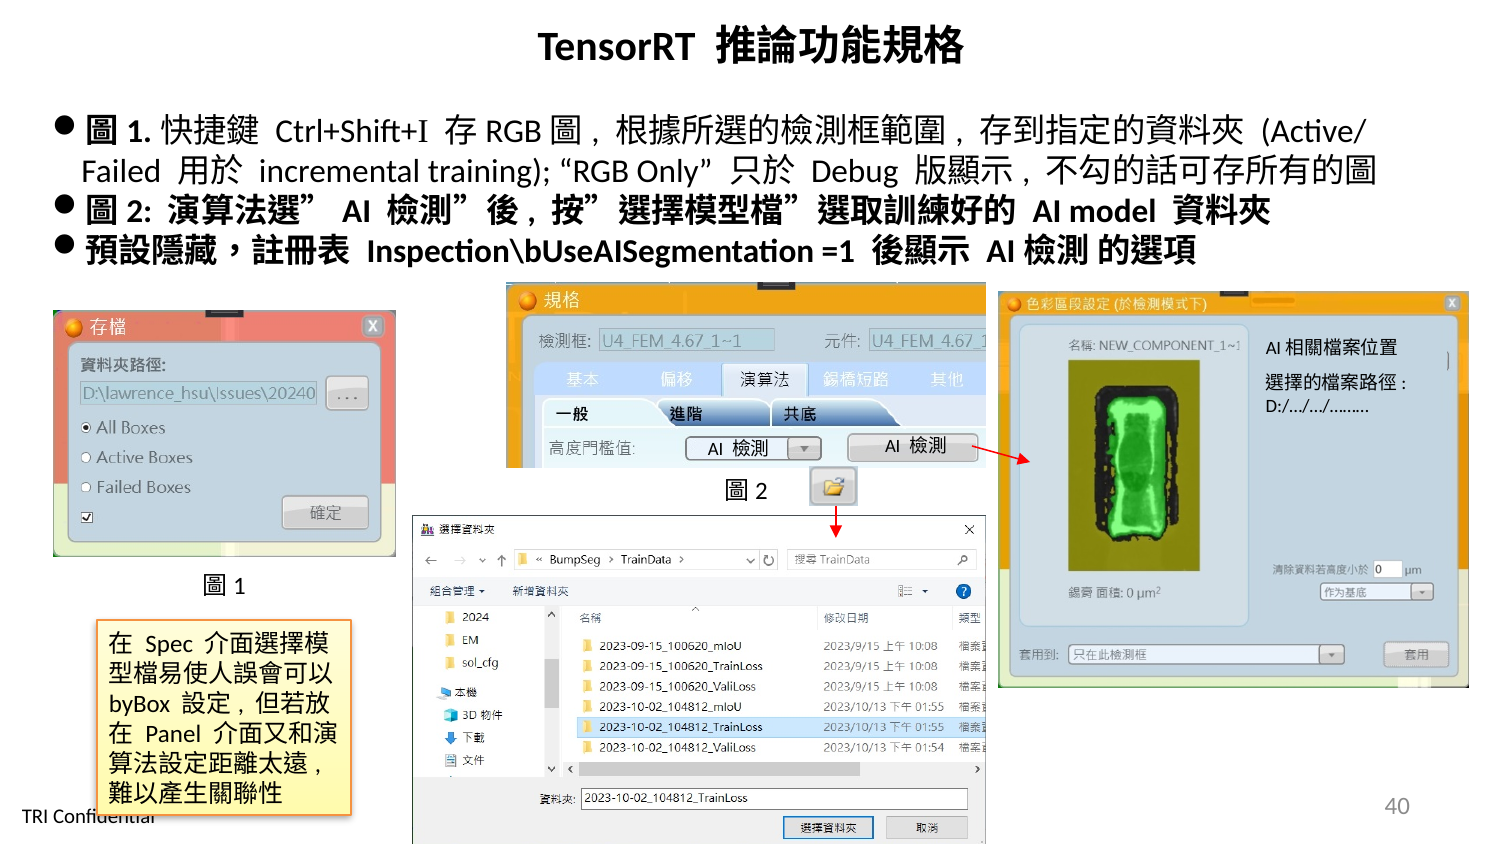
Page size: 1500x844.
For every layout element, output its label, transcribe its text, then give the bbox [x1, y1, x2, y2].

text_box 在 Spec 介面選擇模型檔易使人誤會可以 byBox 設定, 但若放在 Panel 介面又和演算法設定距離太遠, 難以產生關聯性 [96, 619, 352, 816]
text_box 圖1 [190, 565, 258, 606]
picture [411, 515, 987, 844]
text_box 圖1.快捷鍵 Ctrl+Shift+I 存RGB圖, 根據所選的檢測框範圍, 存到指定的資料夾 (Active/ Failed 用於 incremental training); “RGB Only” 只於 Debug 版顯示, 不勾的話可存所有的圖 圖2: 演算法選”AI 檢測”後, 按”選擇模型檔”選取訓練好的 AI model 資料夾 預設隱藏，註冊表 Inspection\bUseAISegmentation =1 後顯示 AI檢測 的選項 [37, 101, 1455, 397]
slide_number 40 [1074, 782, 1425, 827]
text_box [971, 291, 1469, 689]
text_box TRI Confidential [7, 794, 170, 835]
picture [506, 282, 987, 506]
text_box TensorRT 推論功能規格 [76, 8, 1427, 80]
picture [52, 310, 396, 557]
text_box 圖2 [712, 477, 780, 511]
